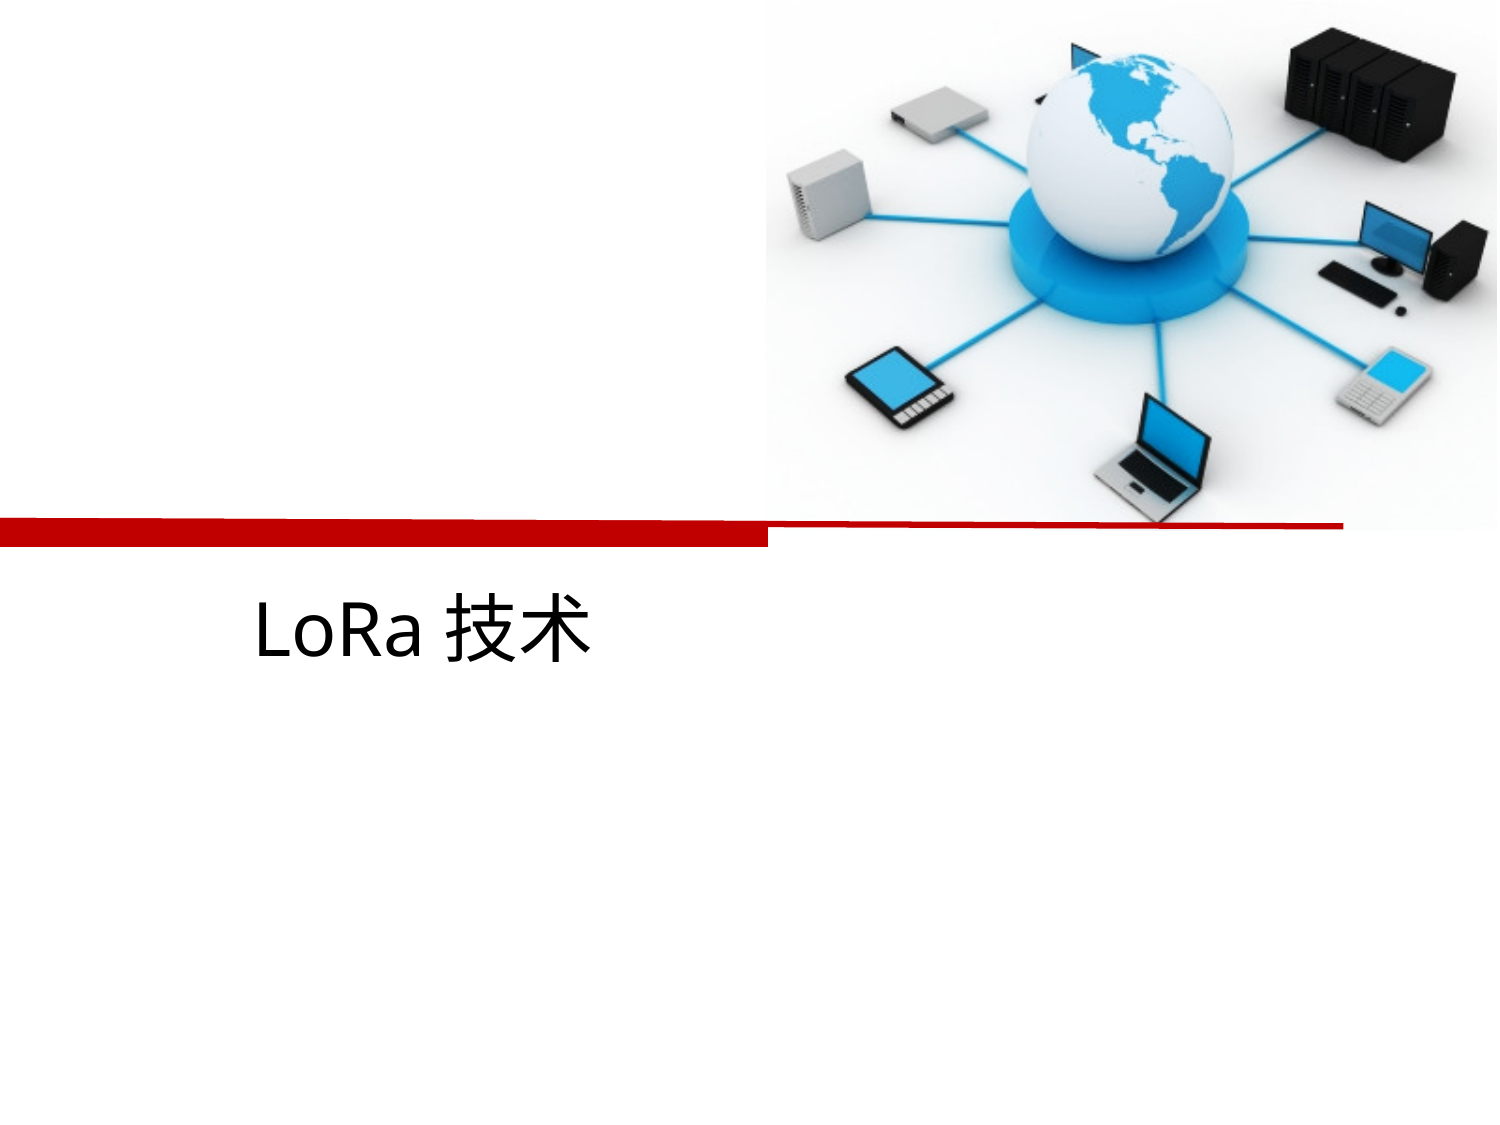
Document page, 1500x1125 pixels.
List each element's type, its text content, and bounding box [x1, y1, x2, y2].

picture [766, 0, 1497, 531]
list LoRa技术 [237, 584, 1327, 921]
